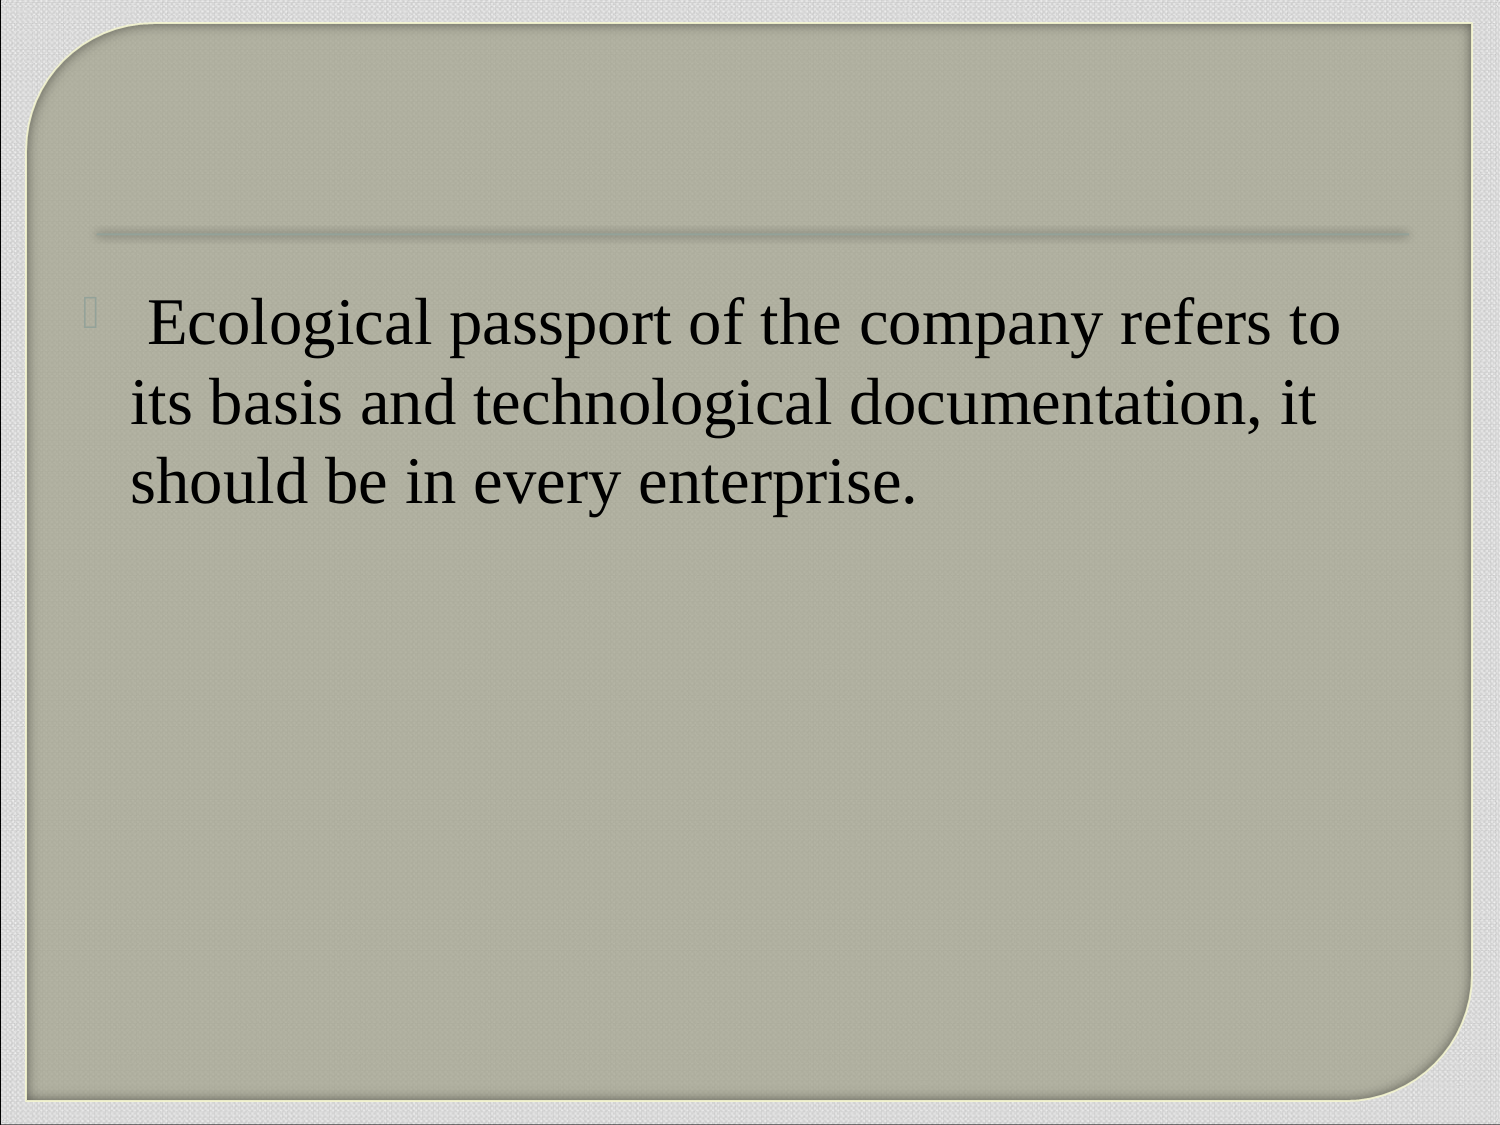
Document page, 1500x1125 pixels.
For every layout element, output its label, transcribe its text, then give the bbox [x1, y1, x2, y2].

picture [0, 0, 1500, 1125]
list Ecological passport of the company refers to its basis and technological documentation, it should be in every enterprise. [74, 269, 1426, 1013]
